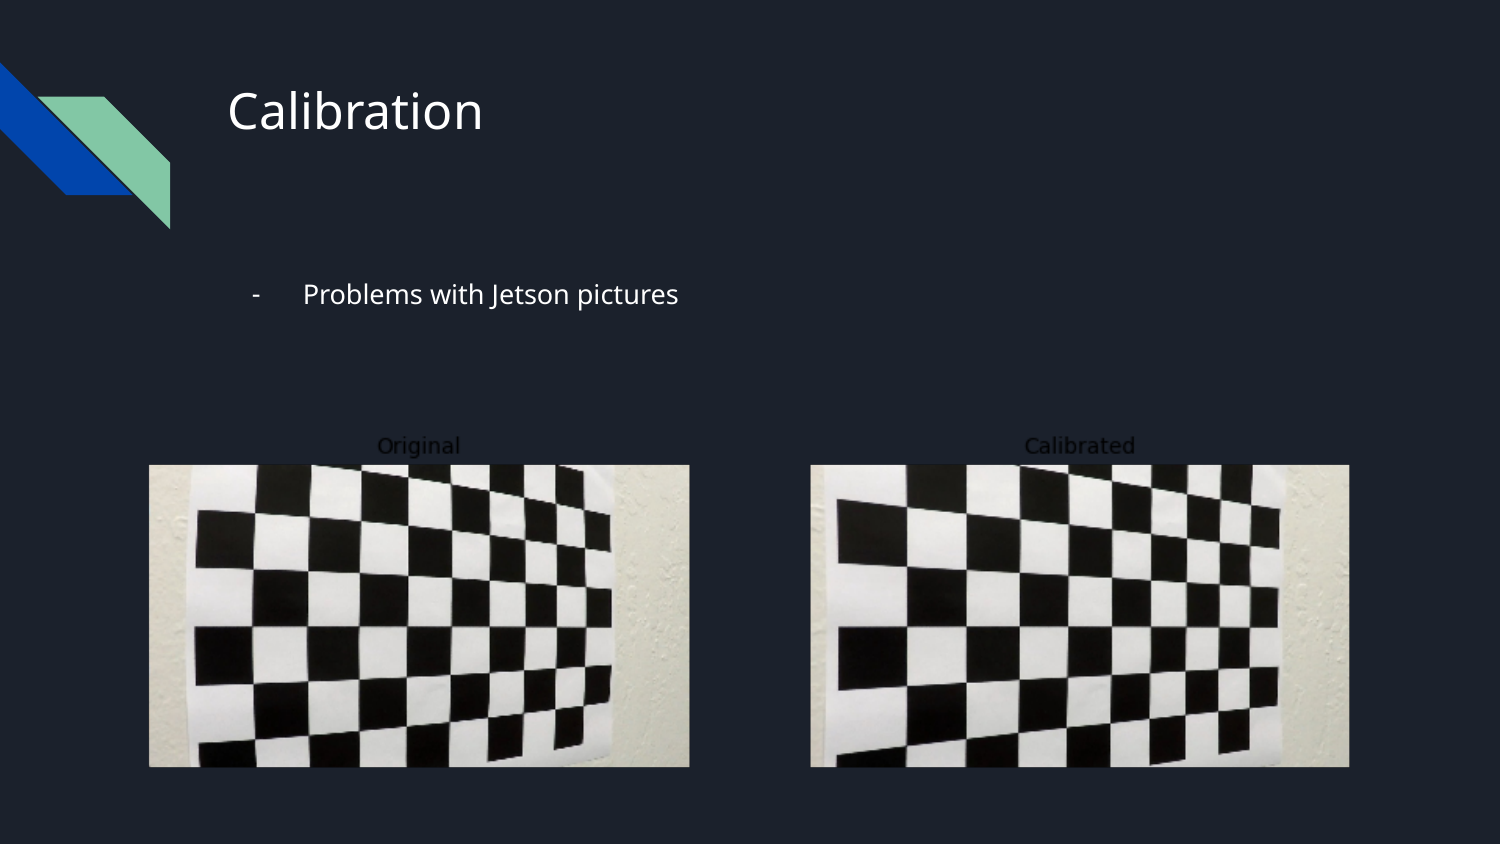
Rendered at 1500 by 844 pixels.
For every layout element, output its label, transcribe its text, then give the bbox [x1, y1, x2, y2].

picture [135, 421, 1365, 774]
list Problems with Jetson pictures [212, 257, 1368, 427]
title Calibration [212, 64, 1368, 215]
